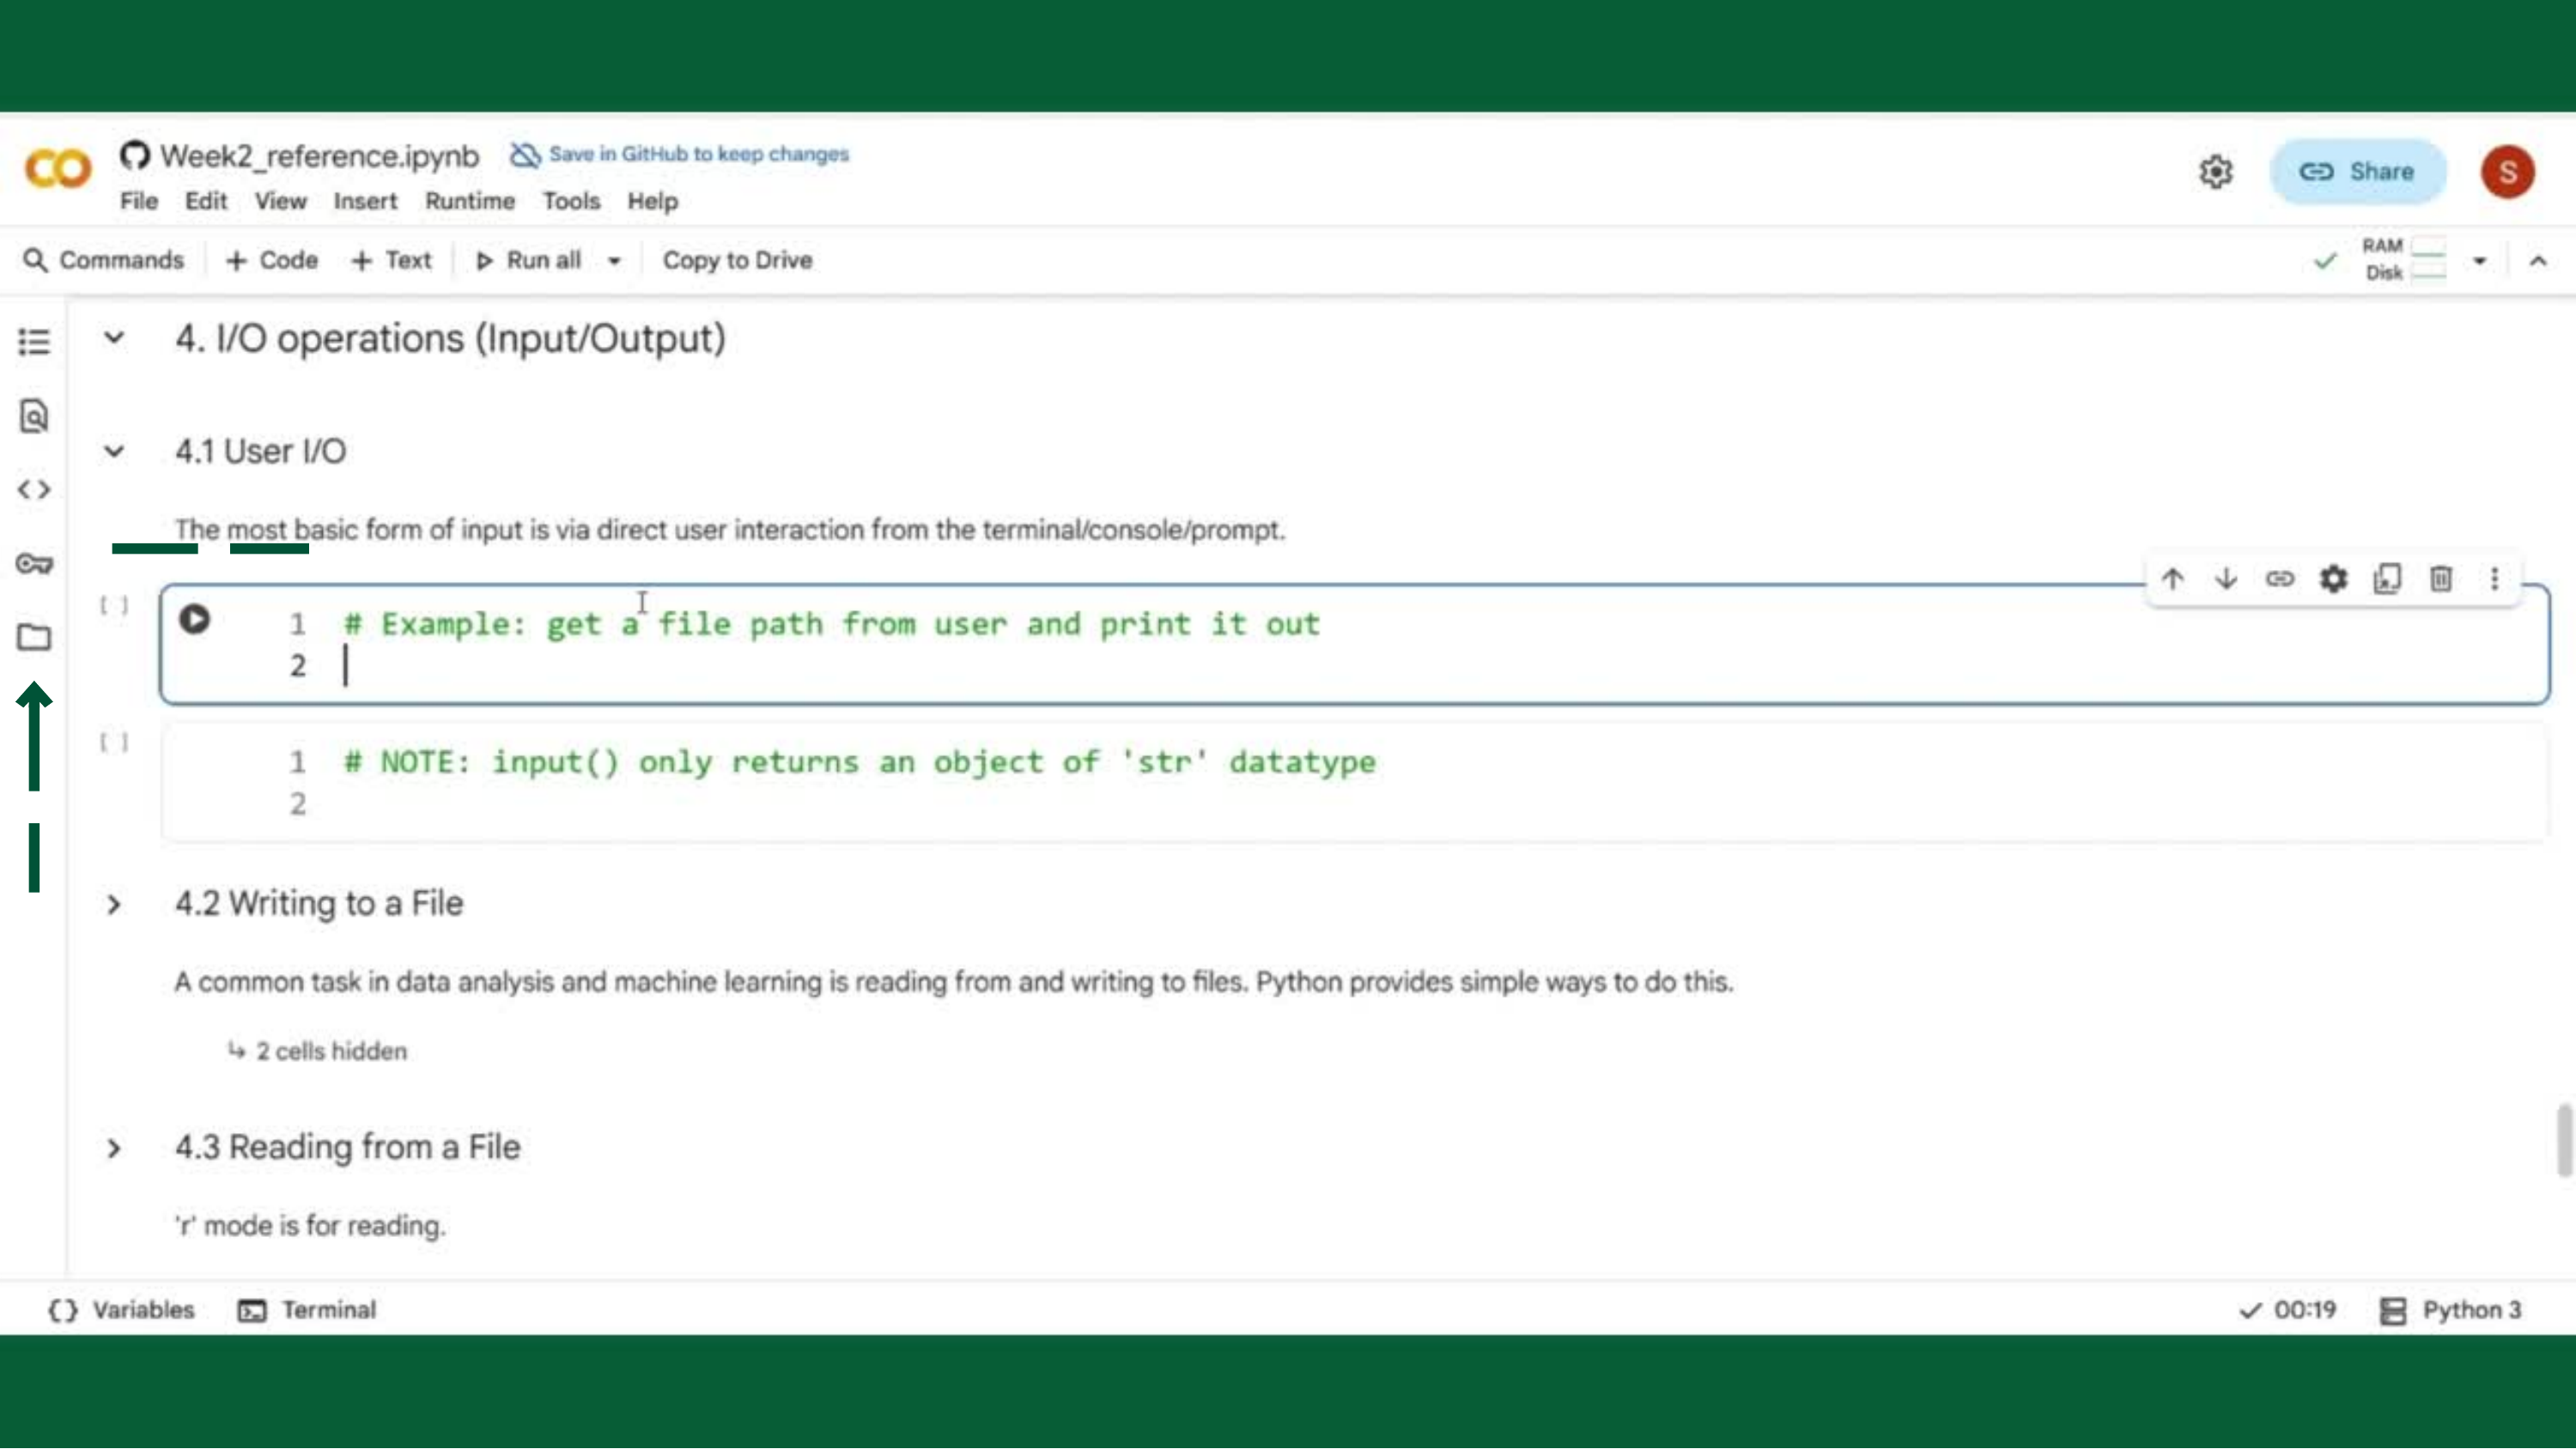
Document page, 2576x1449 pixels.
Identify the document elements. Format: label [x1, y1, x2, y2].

text_box [0, 0, 2576, 1449]
